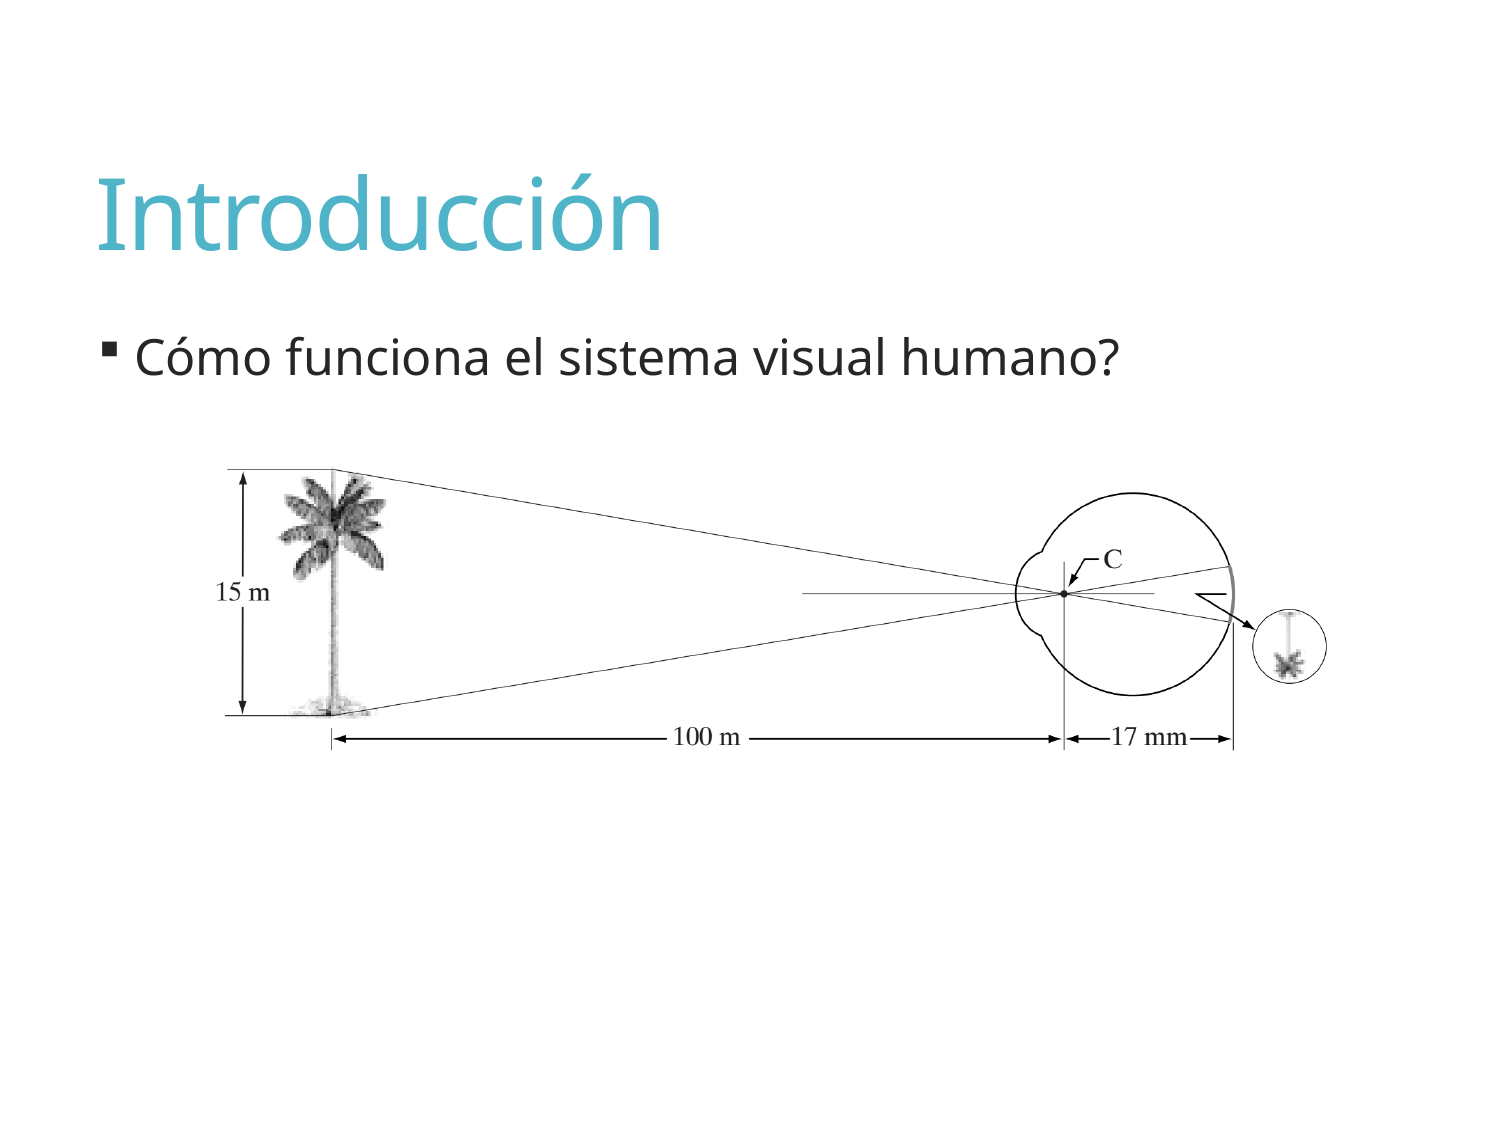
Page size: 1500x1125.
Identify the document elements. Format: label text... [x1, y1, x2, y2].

picture [215, 449, 1336, 759]
list Cómo funciona el sistema visual humano? [83, 326, 1407, 945]
title Introducción [80, 81, 1407, 354]
